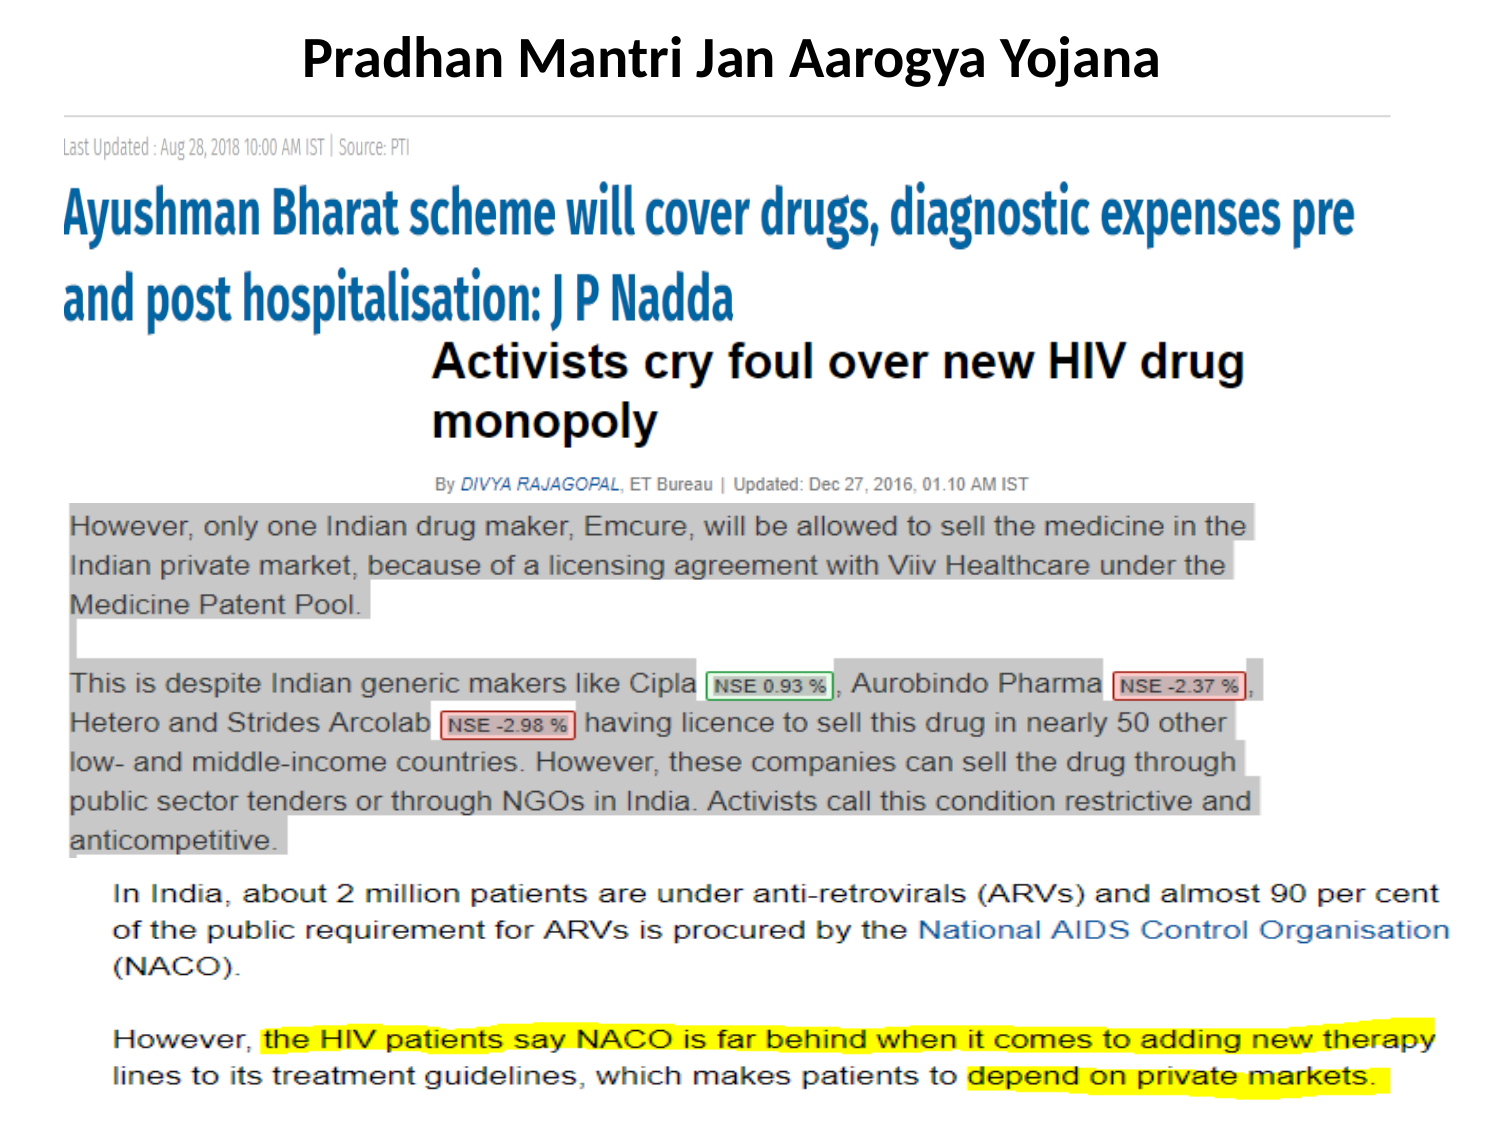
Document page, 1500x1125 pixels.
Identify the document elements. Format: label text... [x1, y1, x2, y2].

picture [64, 503, 1459, 1107]
picture [64, 109, 1400, 339]
title Pradhan Mantri Jan Aarogya Yojana [57, 0, 1408, 148]
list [424, 339, 1264, 502]
